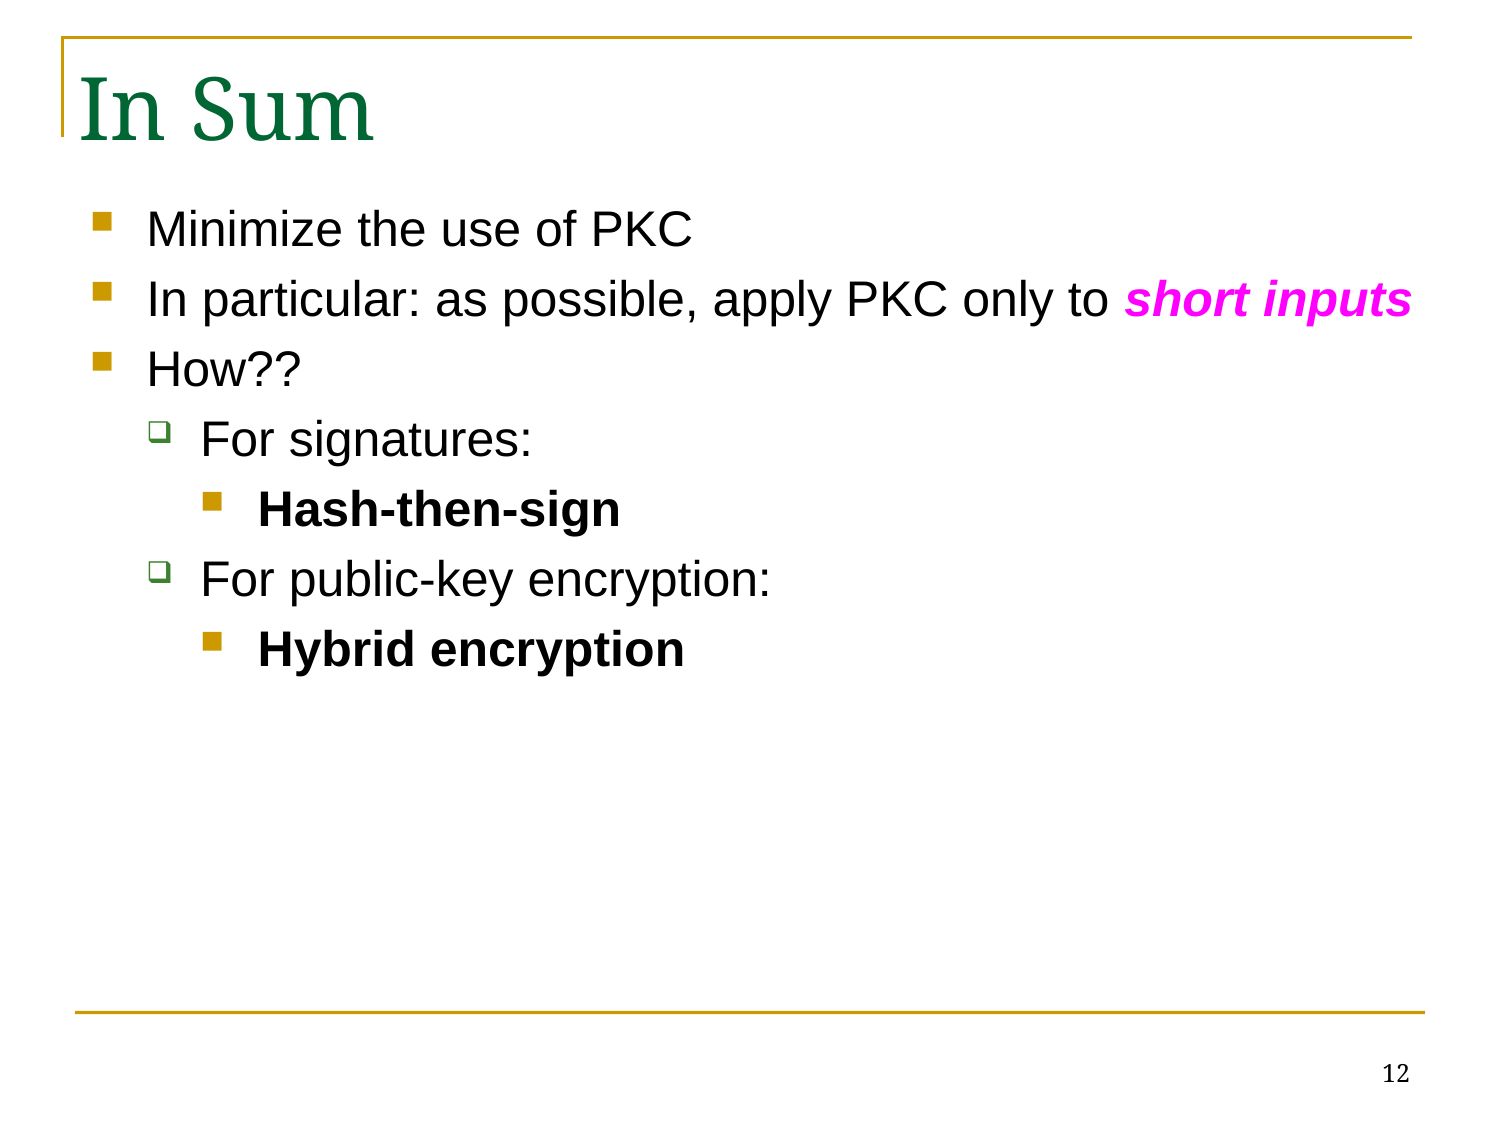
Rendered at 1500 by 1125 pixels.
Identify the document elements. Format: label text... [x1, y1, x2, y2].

title In Sum [63, 45, 1425, 174]
slide_number 12 [1351, 1024, 1425, 1100]
list Minimize the use of PKC In particular: as possible, apply PKC only to short inputs How?? For signatures: Hash-then-sign For public-key encryption: Hybrid encryption [75, 188, 1463, 1006]
